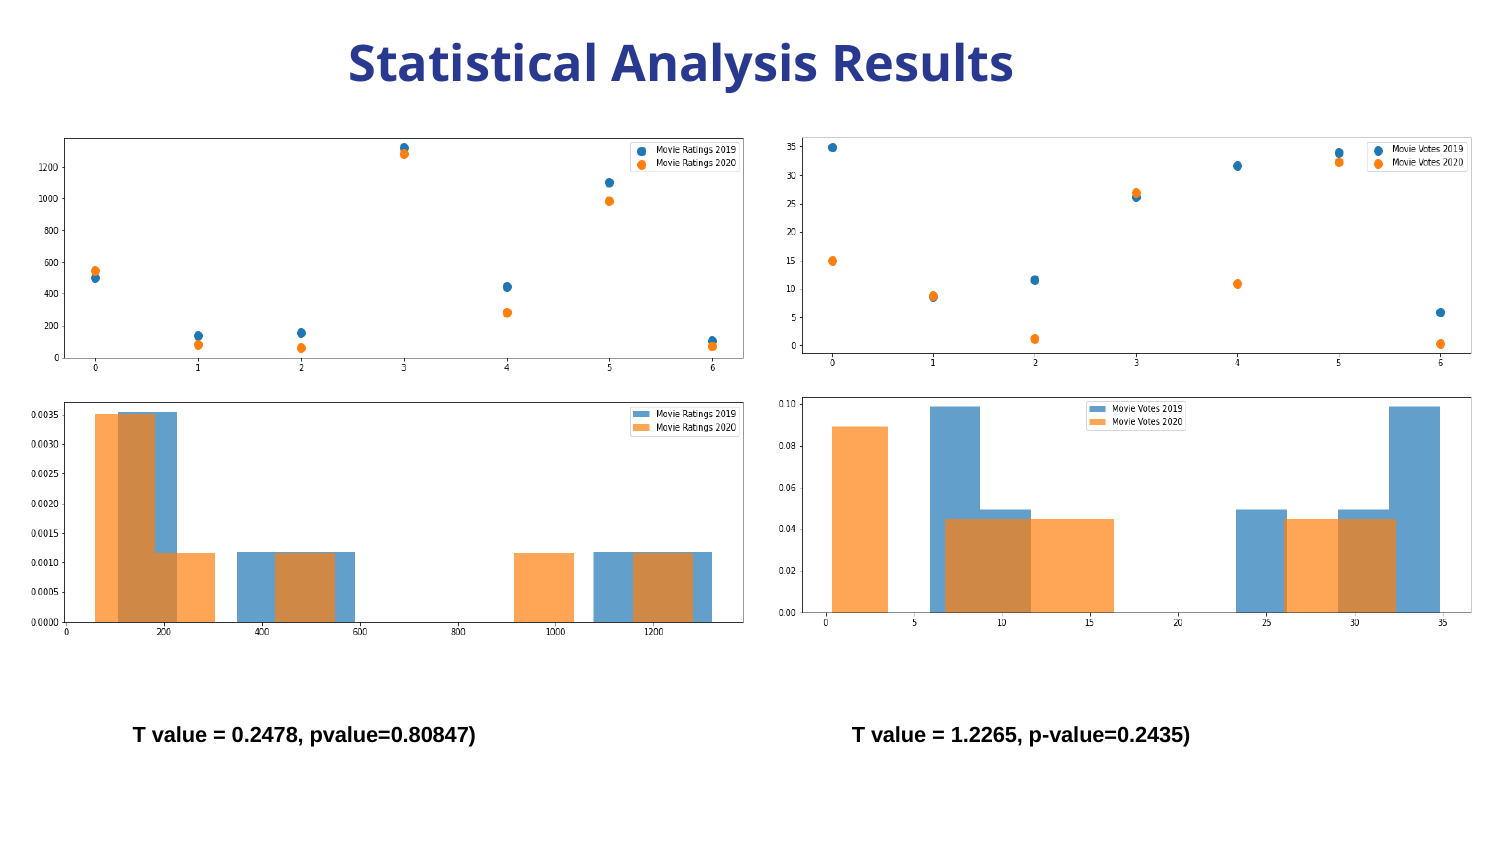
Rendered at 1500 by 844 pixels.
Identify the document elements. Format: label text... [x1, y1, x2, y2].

title Statistical Analysis Results [0, 7, 1398, 107]
text_box T value = 1.2265, p-value=0.2435) [836, 702, 1329, 763]
text_box T value = 0.2478, pvalue=0.80847) [117, 702, 610, 763]
picture [24, 131, 748, 643]
picture [772, 131, 1476, 633]
